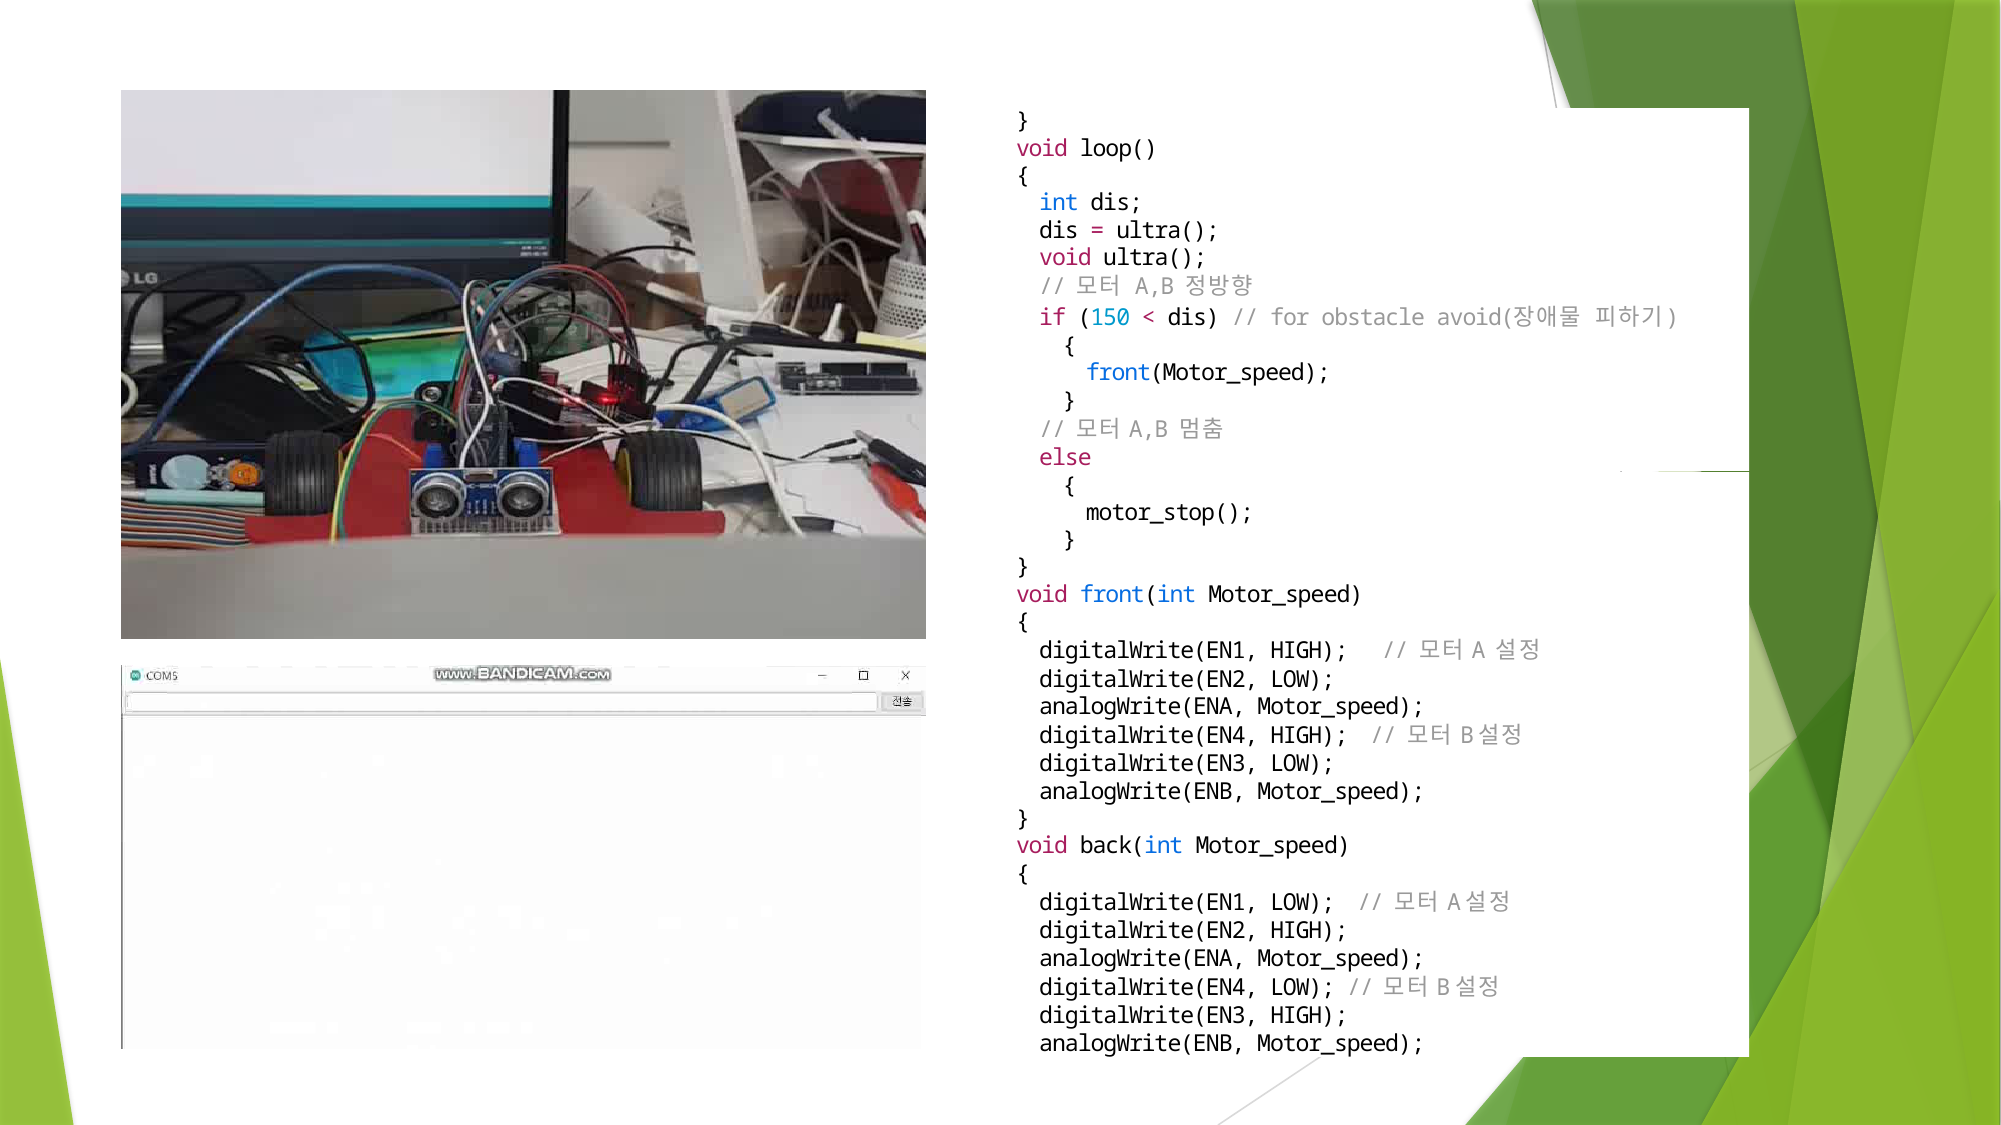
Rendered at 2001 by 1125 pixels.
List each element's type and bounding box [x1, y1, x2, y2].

picture [581, 106, 1750, 1125]
text_box [119, 89, 927, 641]
text_box [119, 664, 927, 1051]
